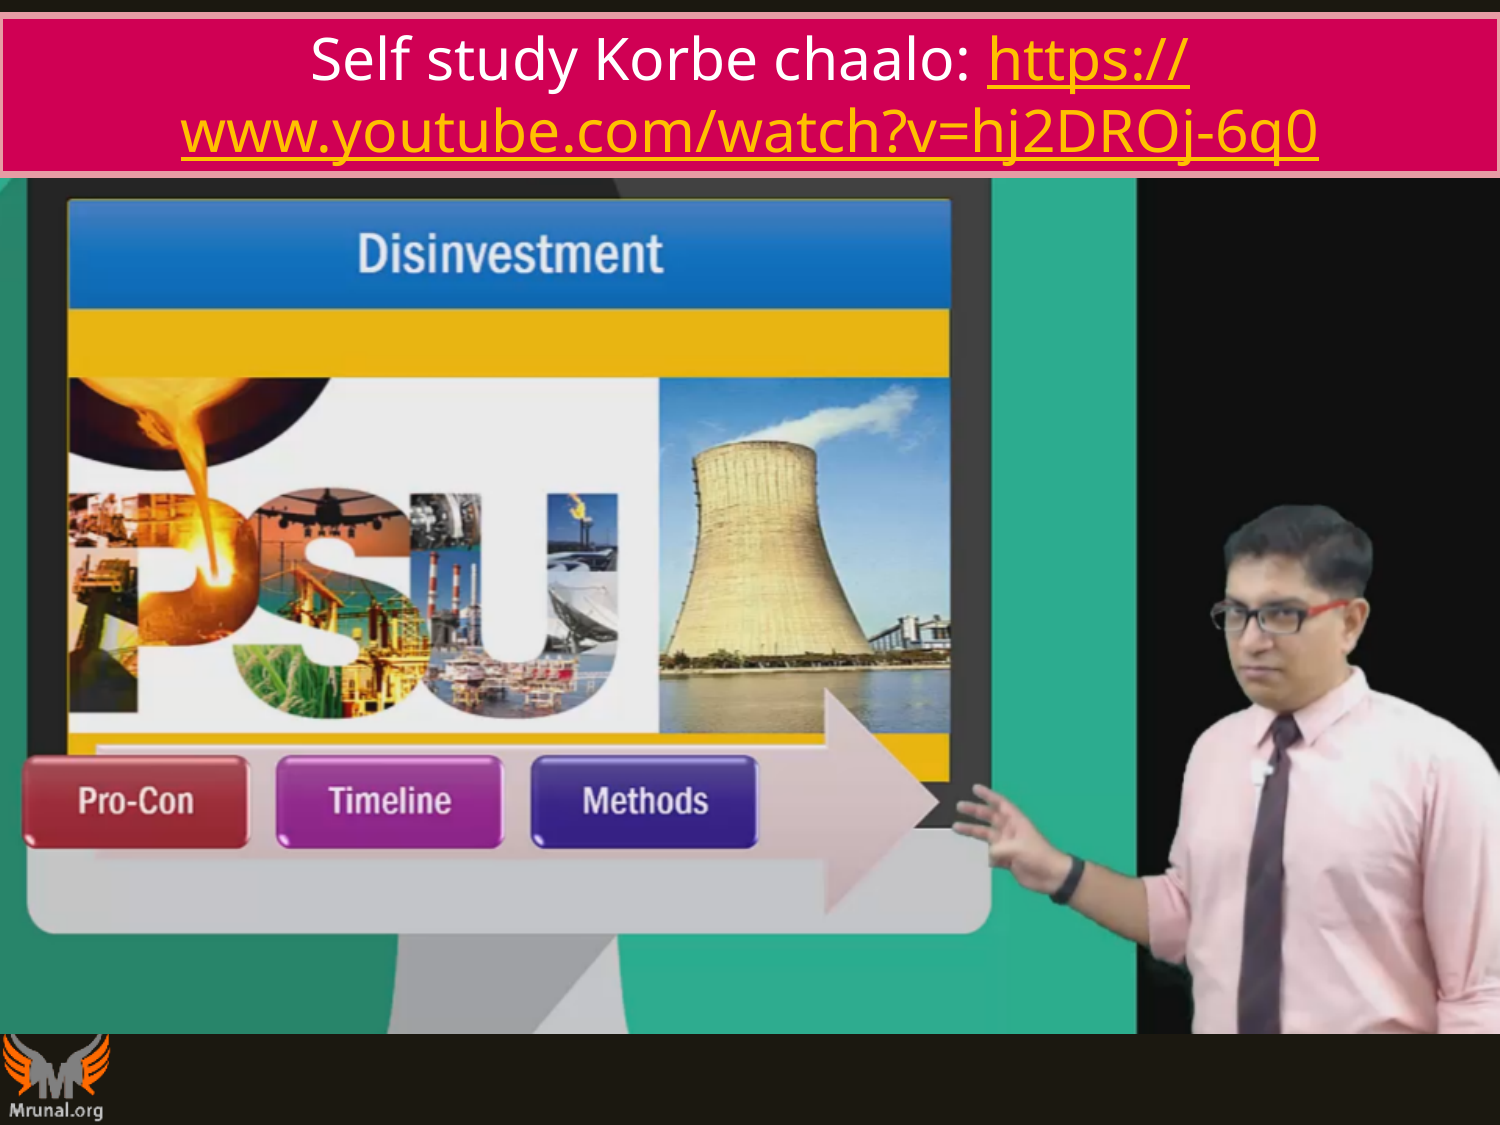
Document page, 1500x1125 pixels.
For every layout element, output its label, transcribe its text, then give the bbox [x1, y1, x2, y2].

title Self study Korbe chaalo: https://www.youtube.com/watch?v=hj2DROj-6q0 [0, 12, 1500, 130]
picture [0, 130, 1500, 1125]
